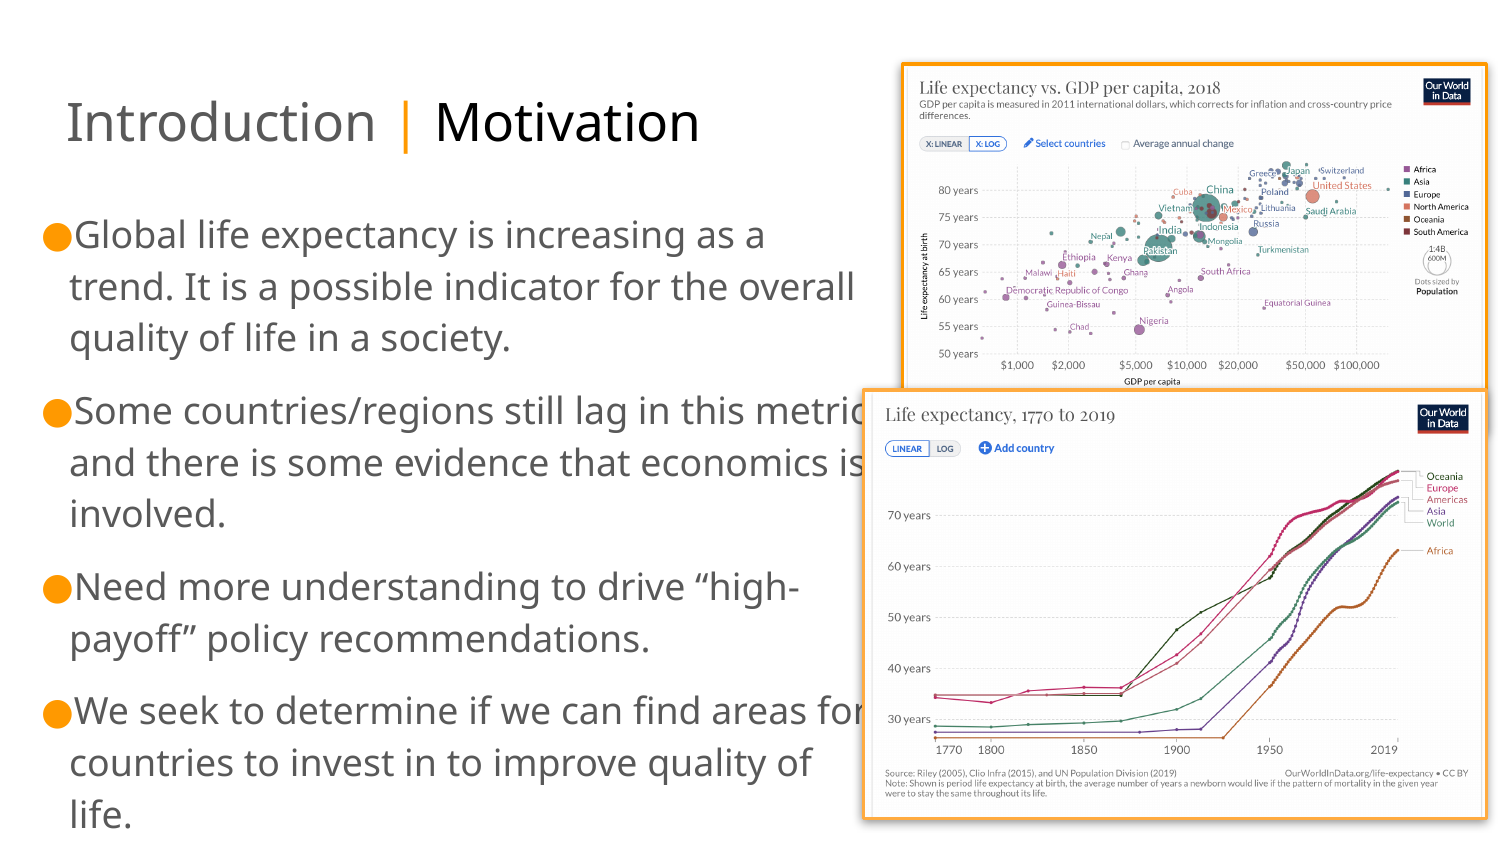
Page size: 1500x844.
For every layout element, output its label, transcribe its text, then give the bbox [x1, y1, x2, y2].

picture [864, 65, 1486, 818]
title Introduction | Motivation [51, 72, 894, 167]
list Global life expectancy is increasing as a trend. It is a possible indicator for the overall quality of life in a society. Some countries/regions still lag in this metric, and there is some evidence that economics is involved. Need more understanding to drive “high-payoff” policy recommendations. We seek to determine if we can find areas for countries to invest in to improve quality of life. [25, 189, 893, 789]
